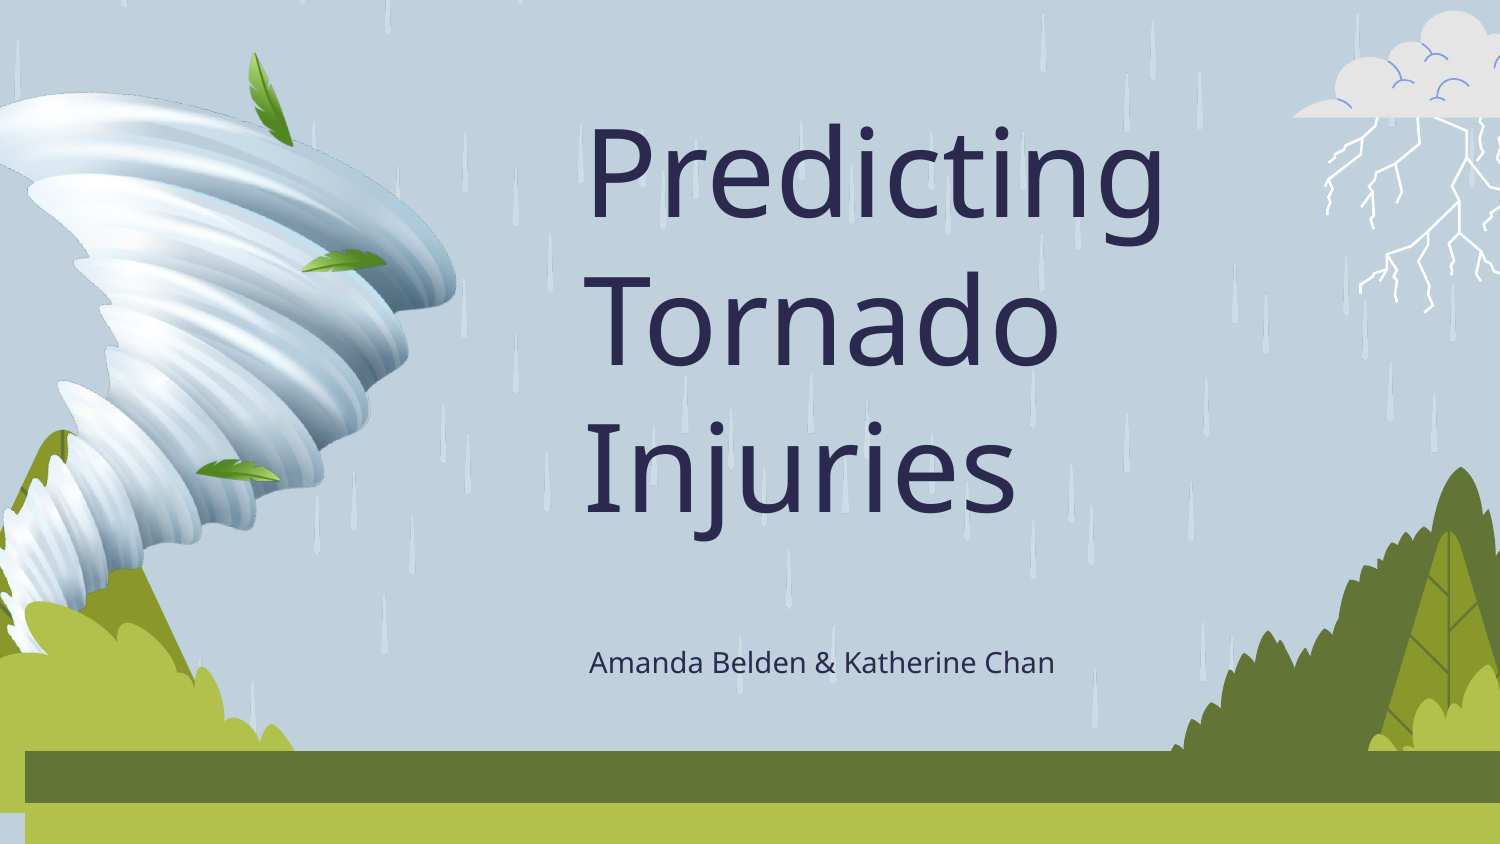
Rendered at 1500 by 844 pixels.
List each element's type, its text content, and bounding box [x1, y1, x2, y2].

title Predicting Tornado Injuries [569, 229, 1225, 552]
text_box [24, 750, 1500, 844]
text_box [1171, 572, 1361, 749]
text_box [1366, 531, 1500, 749]
subtitle Amanda Belden & Katherine Chan [574, 629, 1220, 737]
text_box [1291, 10, 1500, 314]
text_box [0, 0, 539, 844]
text_box [1431, 466, 1494, 529]
